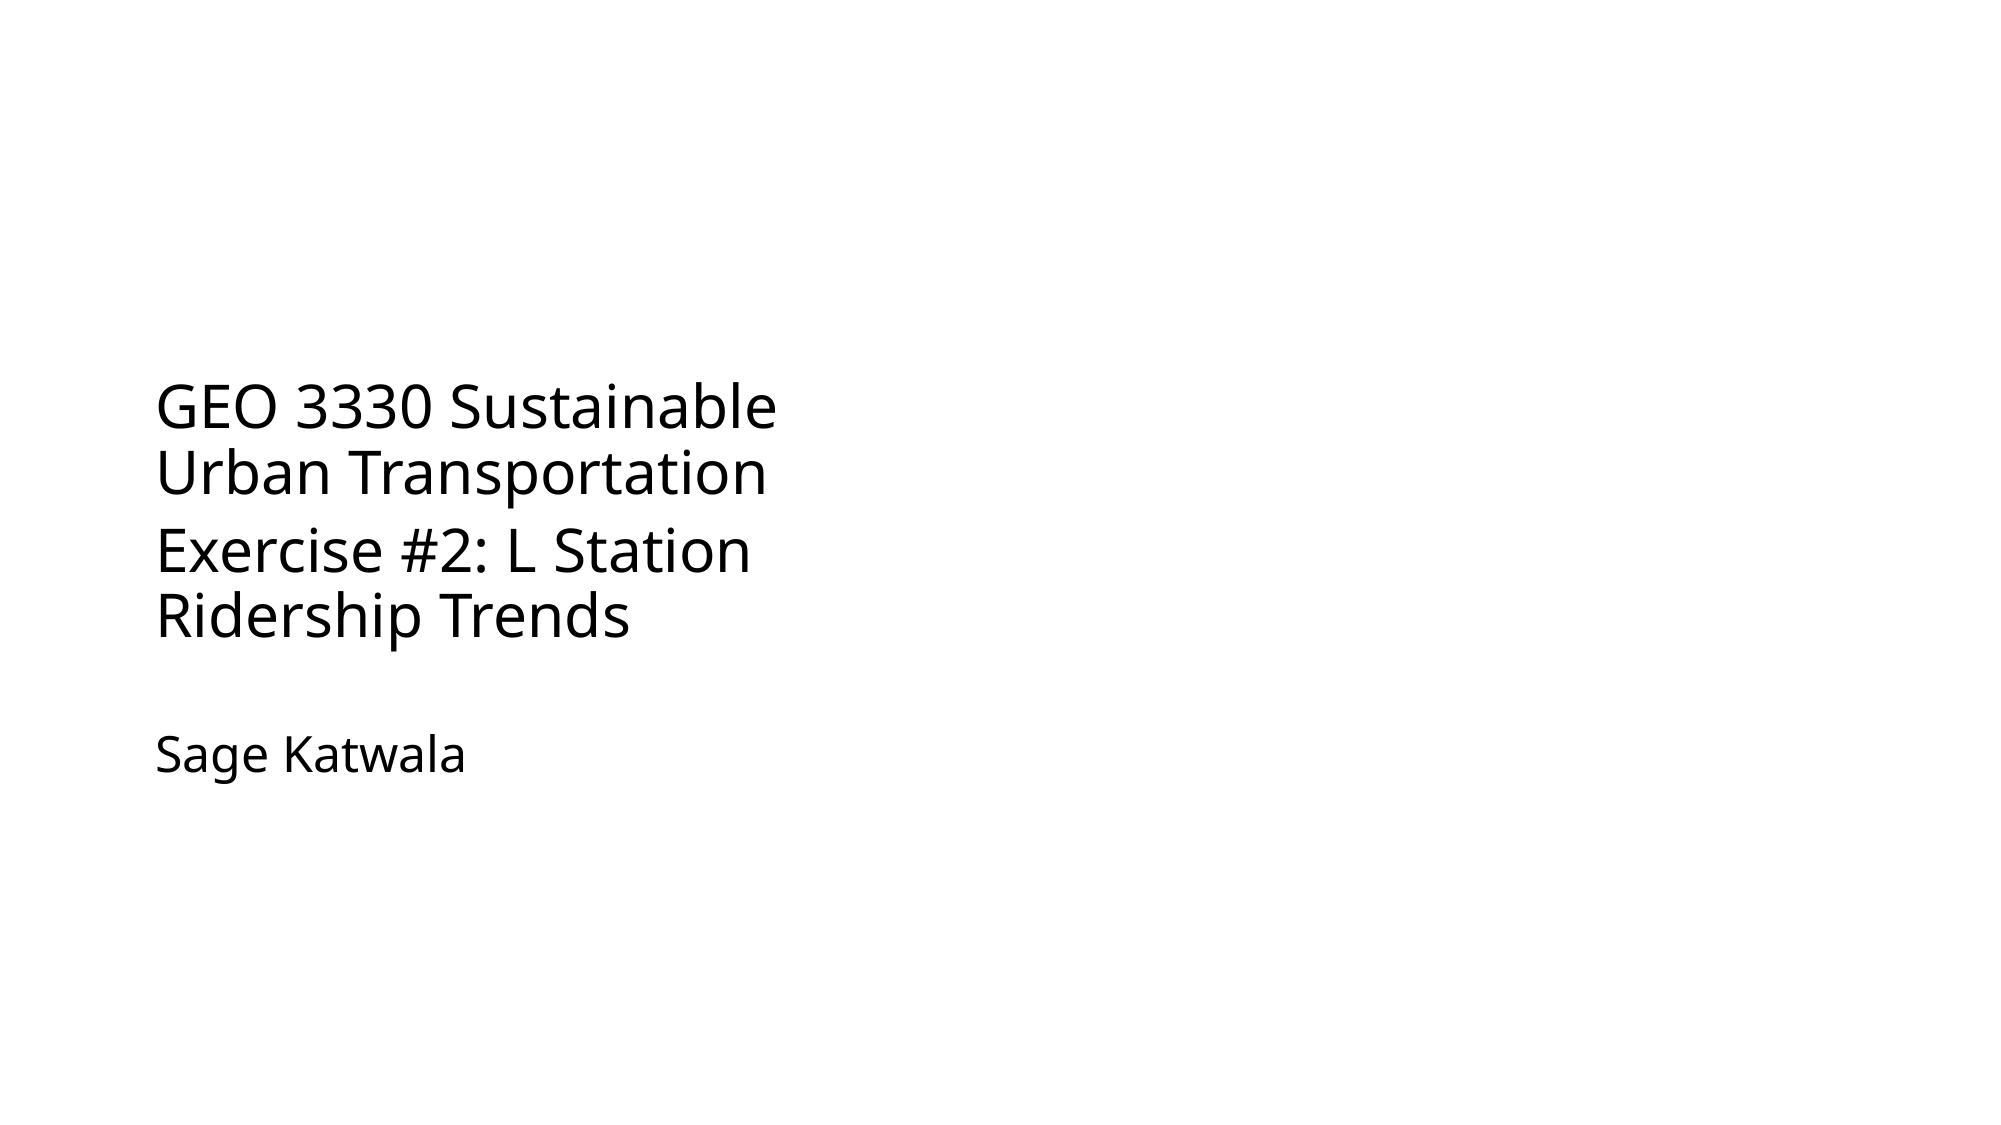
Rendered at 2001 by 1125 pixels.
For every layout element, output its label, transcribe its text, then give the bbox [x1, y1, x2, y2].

text_box GEO 3330 Sustainable Urban Transportation Exercise #2: L Station Ridership Trends Sage Katwala [140, 216, 829, 791]
